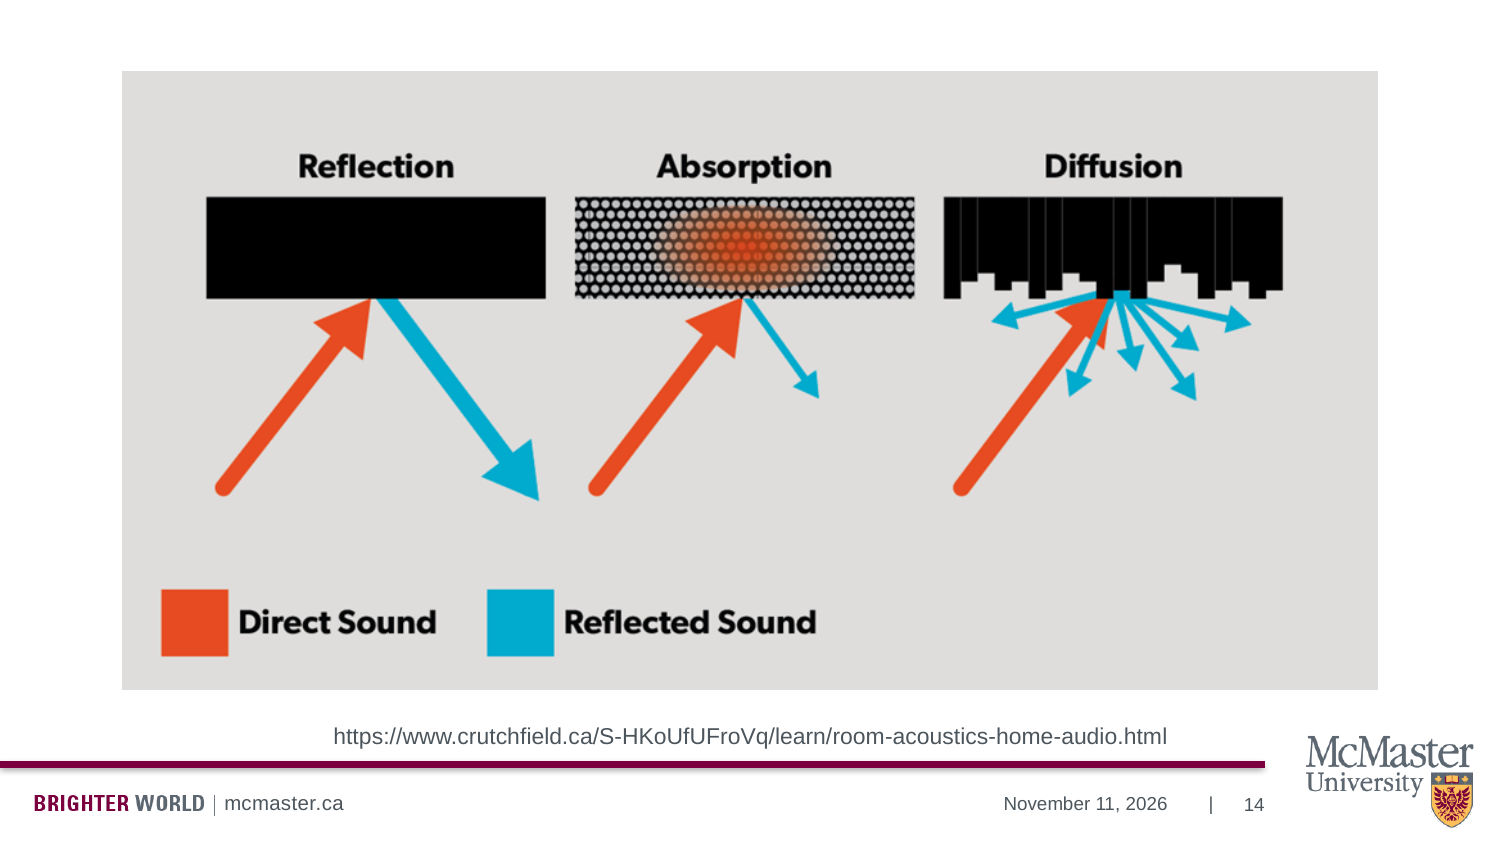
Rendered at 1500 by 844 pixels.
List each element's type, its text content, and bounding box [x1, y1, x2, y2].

slide_number 14 [1186, 780, 1265, 826]
picture [32, 793, 220, 816]
text_box https://www.crutchfield.ca/S-HKoUfUFroVq/learn/room-acoustics-home-audio.html [318, 714, 1183, 757]
picture [1306, 735, 1474, 828]
picture [122, 71, 1378, 691]
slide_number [861, 780, 1183, 826]
